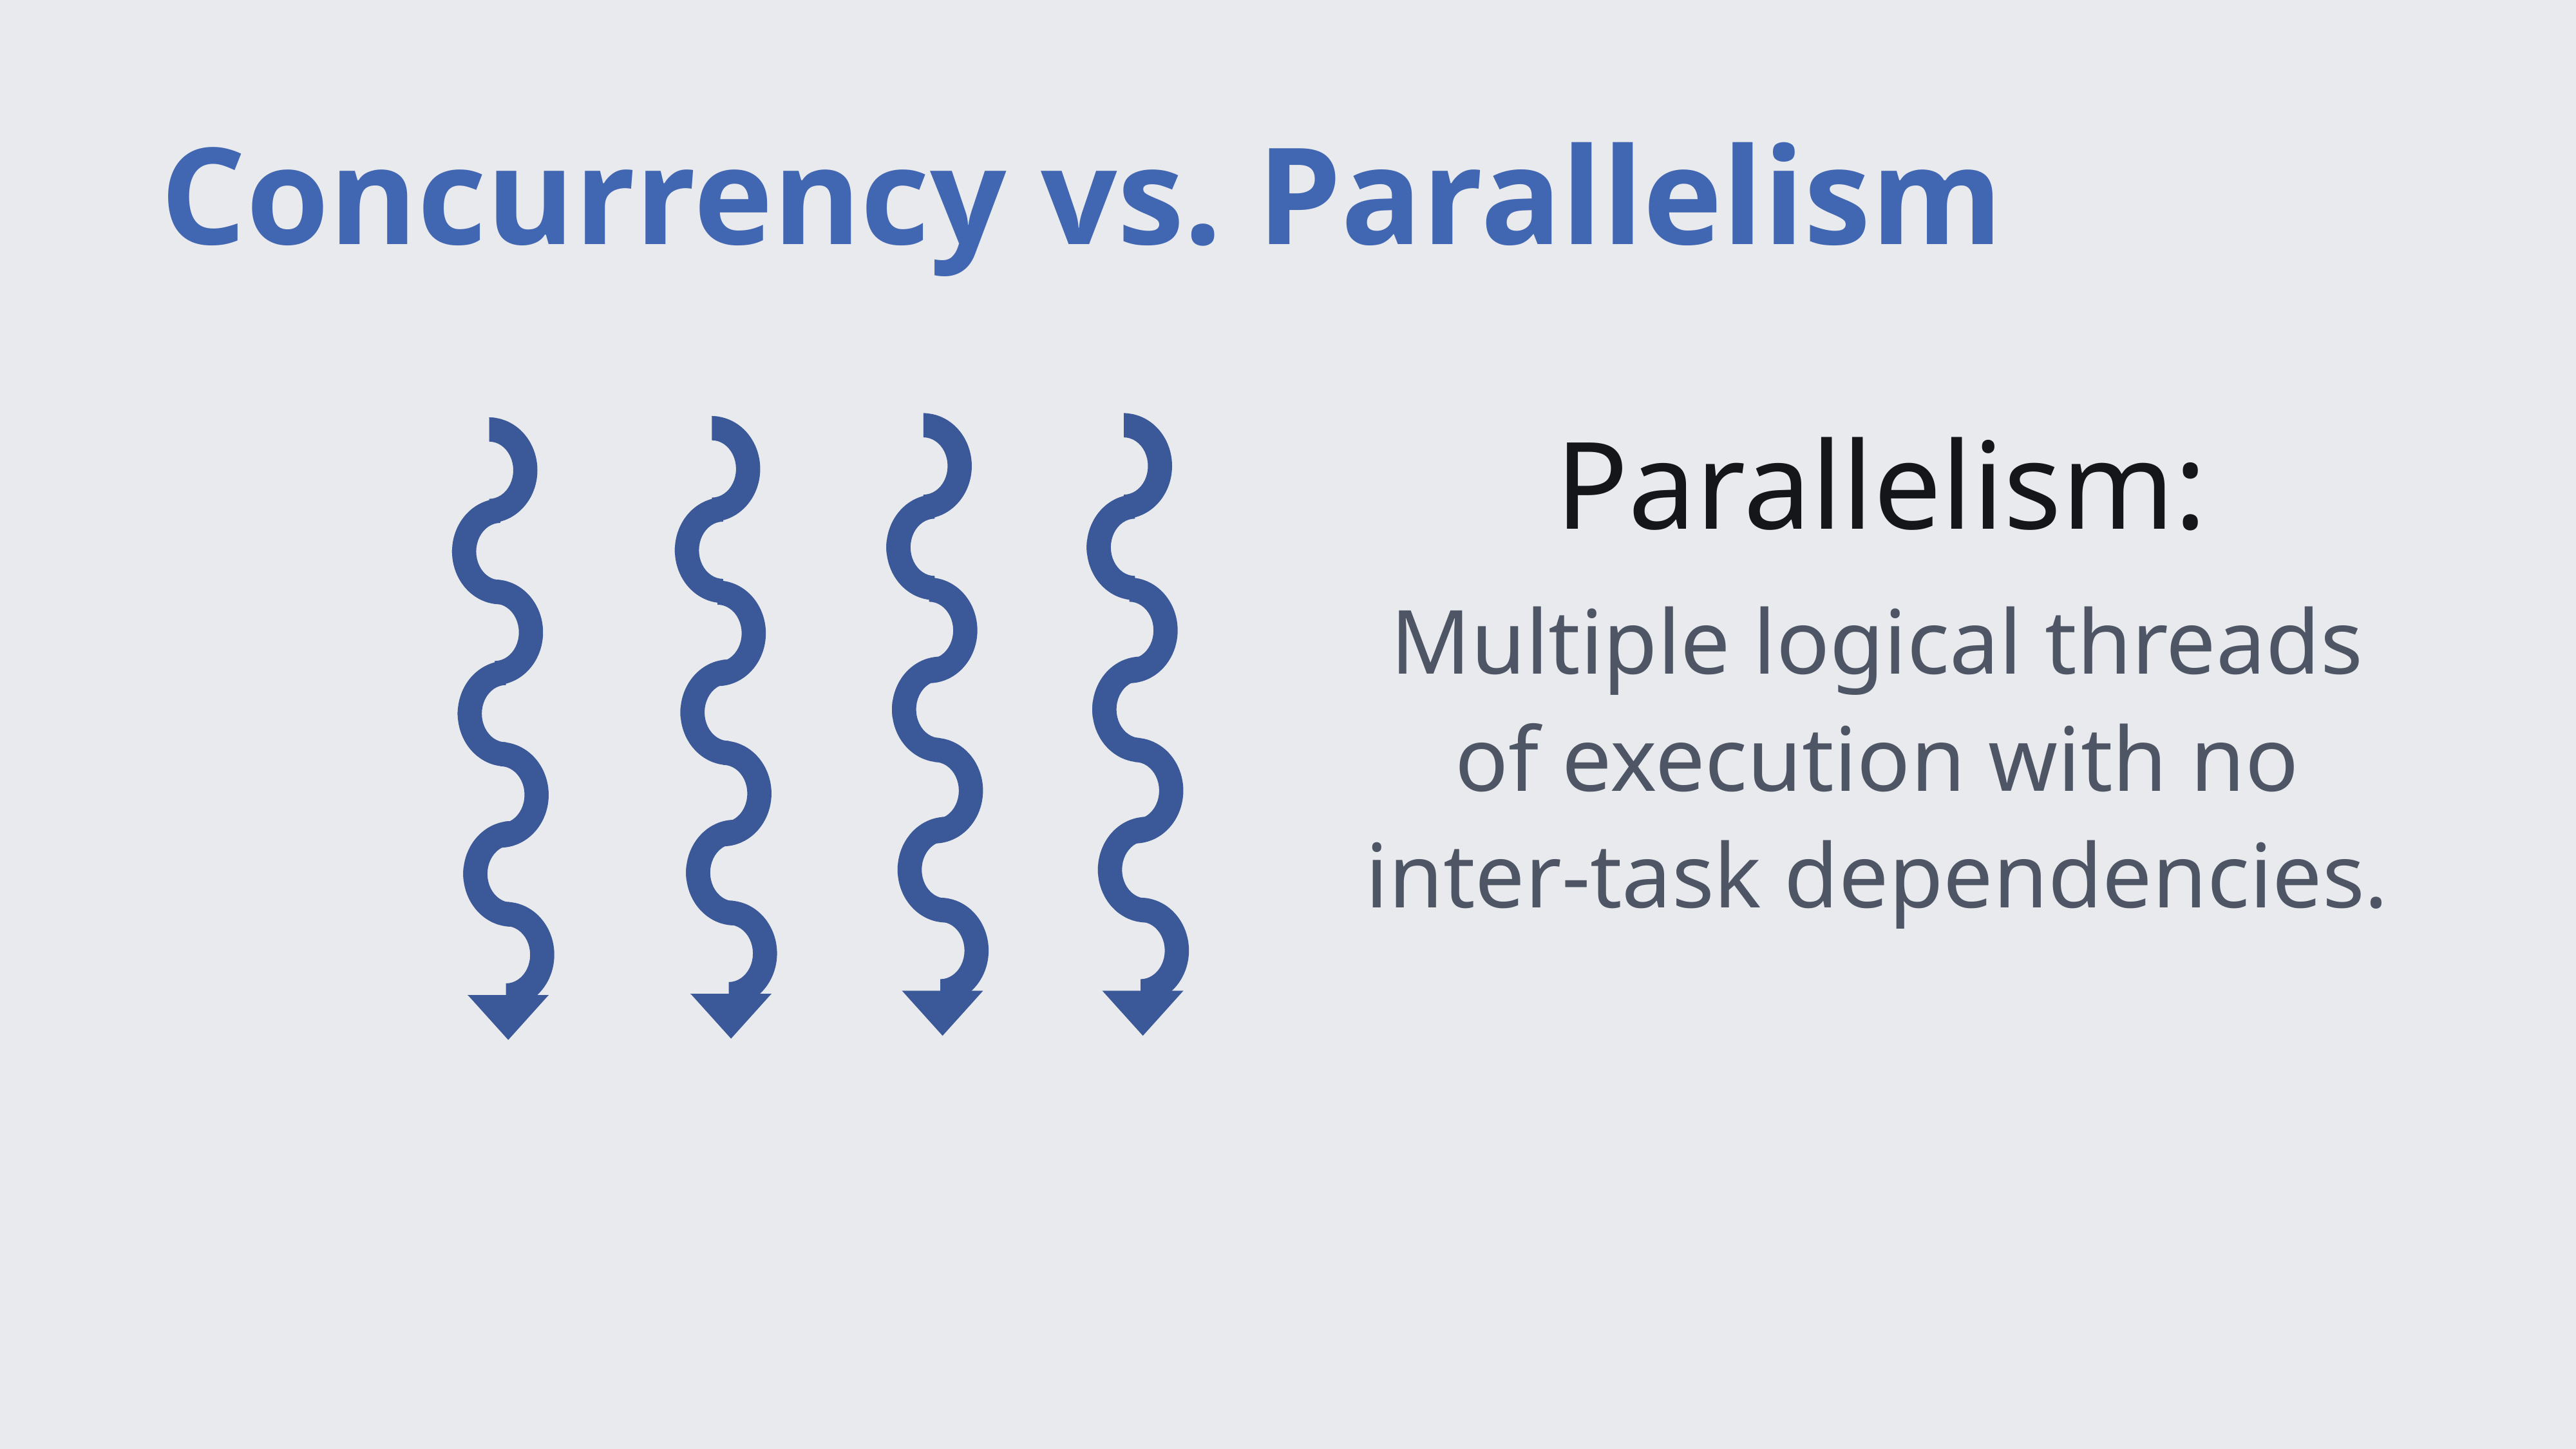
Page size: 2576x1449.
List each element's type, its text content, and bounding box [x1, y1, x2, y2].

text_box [440, 417, 560, 1041]
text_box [663, 415, 783, 1039]
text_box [875, 413, 995, 1036]
text_box Parallelism: [1486, 393, 2277, 554]
title Concurrency vs. Parallelism [160, 109, 2415, 305]
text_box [1075, 413, 1195, 1036]
text_box Multiple logical threads of execution with no inter-task dependencies. [1363, 574, 2392, 925]
